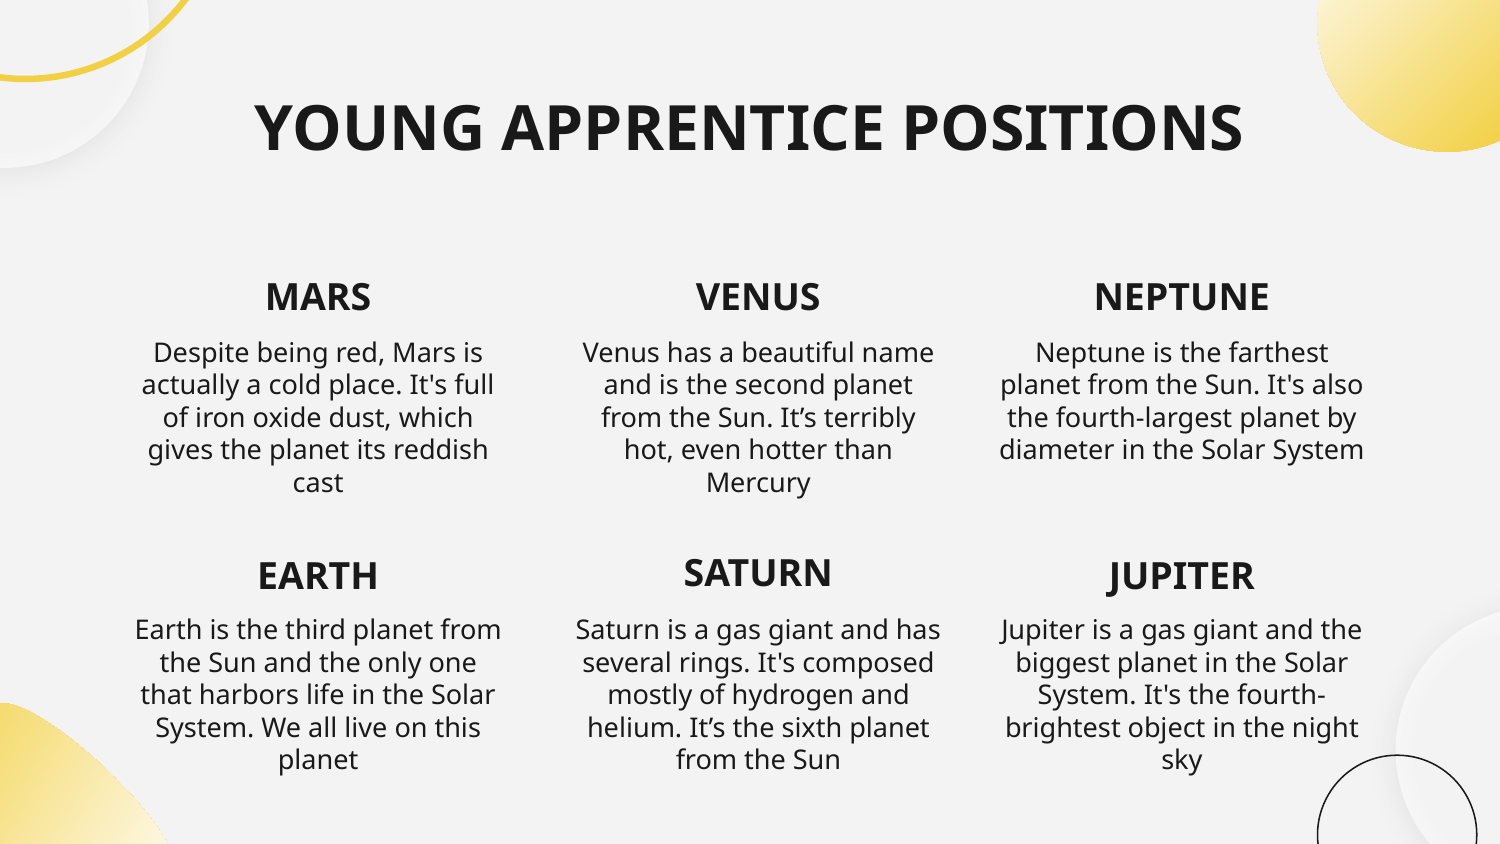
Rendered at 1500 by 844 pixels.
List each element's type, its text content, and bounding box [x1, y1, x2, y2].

subtitle Jupiter is a gas giant and the biggest planet in the Solar System. It's the fourth-brightest object in the night sky [981, 597, 1382, 753]
subtitle Earth is the third planet from the Sun and the only one that harbors life in the Solar System. We all live on this planet [118, 597, 519, 753]
subtitle NEPTUNE [982, 271, 1382, 334]
subtitle Despite being red, Mars is actually a cold place. It's full of iron oxide dust, which gives the planet its reddish cast [118, 319, 519, 476]
subtitle EARTH [118, 550, 518, 613]
subtitle MARS [118, 271, 518, 334]
title YOUNG APPRENTICE POSITIONS [118, 72, 1382, 167]
subtitle VENUS [559, 271, 958, 334]
subtitle Venus has a beautiful name and is the second planet from the Sun. It’s terribly hot, even hotter than Mercury [558, 319, 959, 476]
subtitle JUPITER [982, 550, 1382, 613]
subtitle Saturn is a gas giant and has several rings. It's composed mostly of hydrogen and helium. It’s the sixth planet from the Sun [558, 597, 959, 753]
subtitle SATURN [559, 546, 958, 609]
subtitle Neptune is the farthest planet from the Sun. It's also the fourth-largest planet by diameter in the Solar System [981, 319, 1382, 476]
